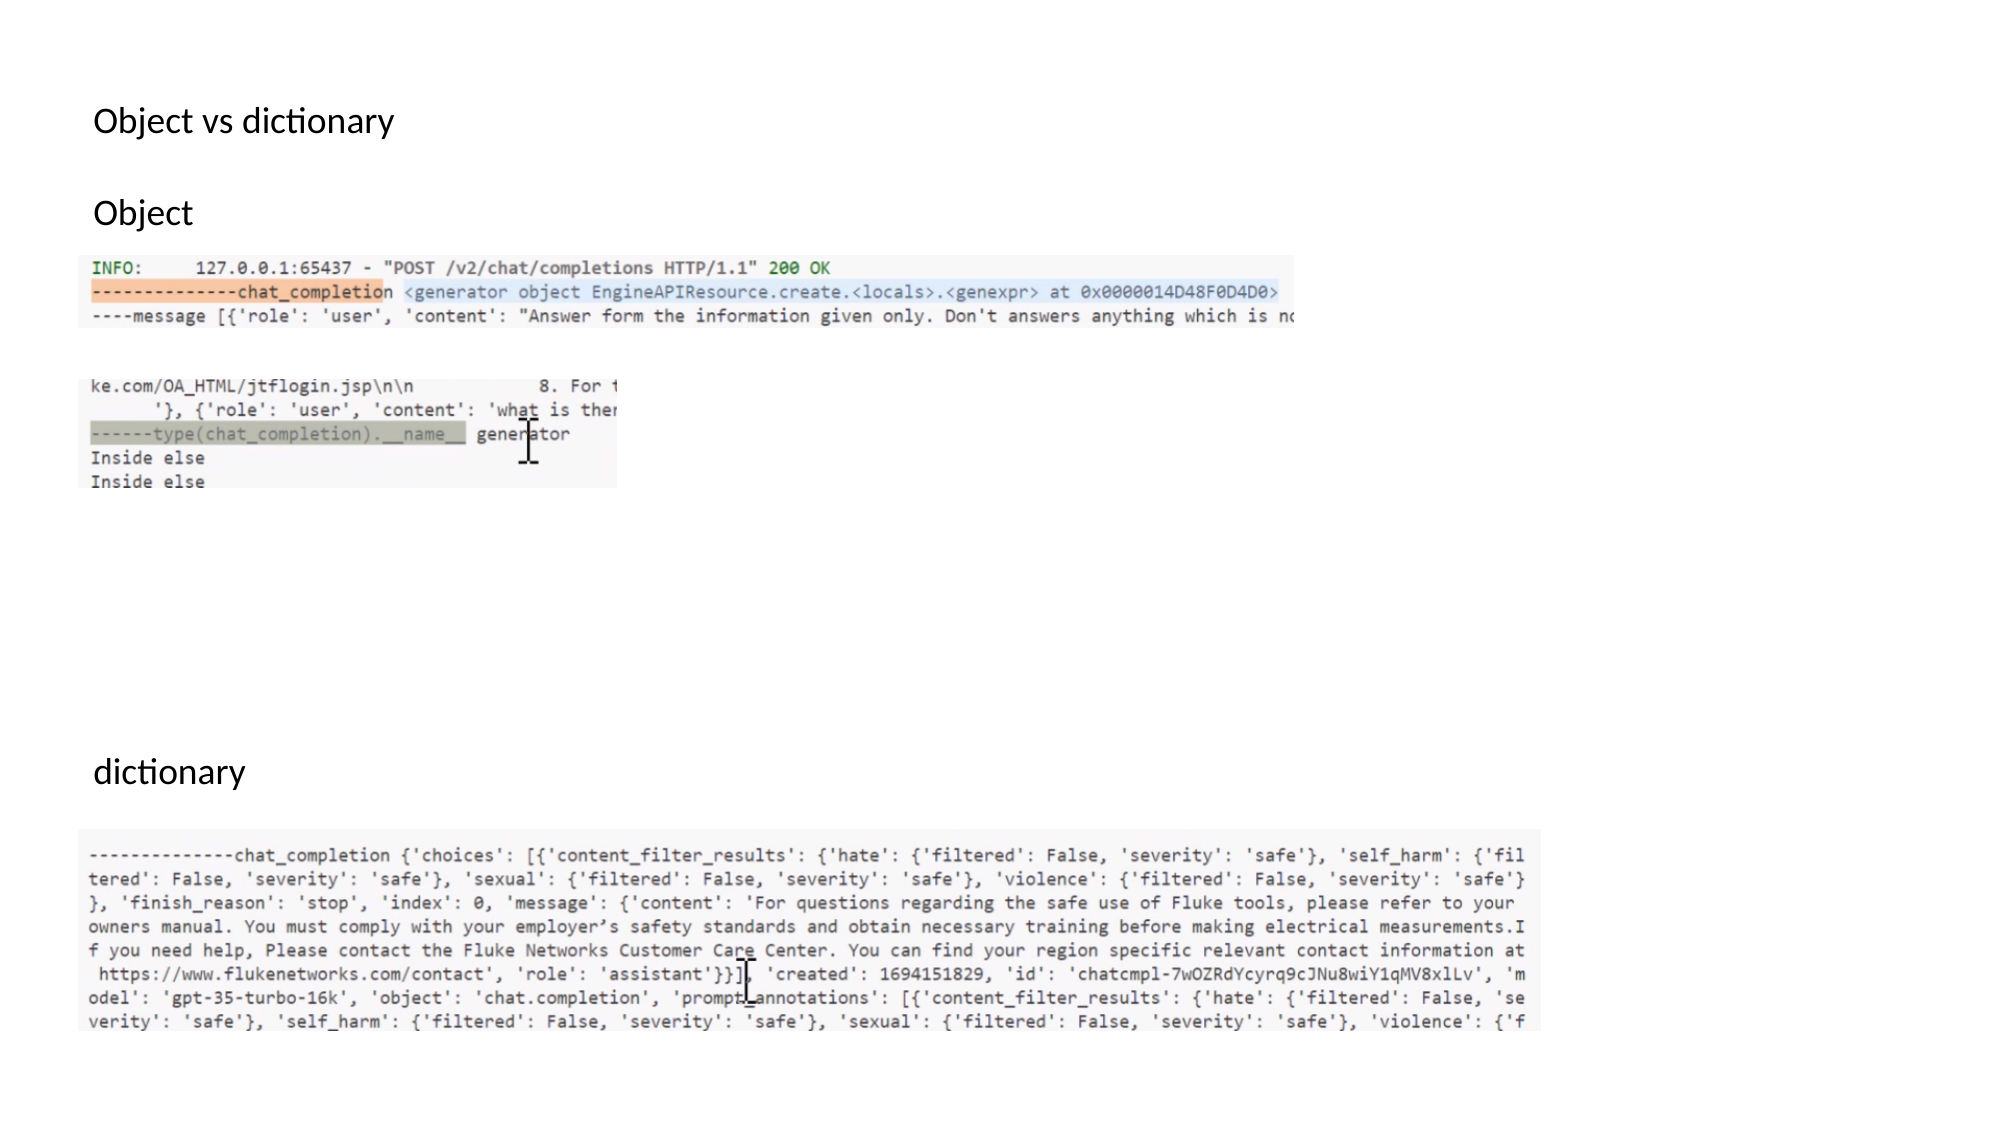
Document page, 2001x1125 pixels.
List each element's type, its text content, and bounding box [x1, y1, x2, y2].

text_box Object [78, 181, 1343, 241]
text_box Object vs dictionary [78, 88, 1343, 149]
picture [78, 255, 1294, 328]
picture [78, 829, 1541, 1031]
text_box dictionary [78, 739, 1343, 800]
picture [78, 379, 617, 488]
